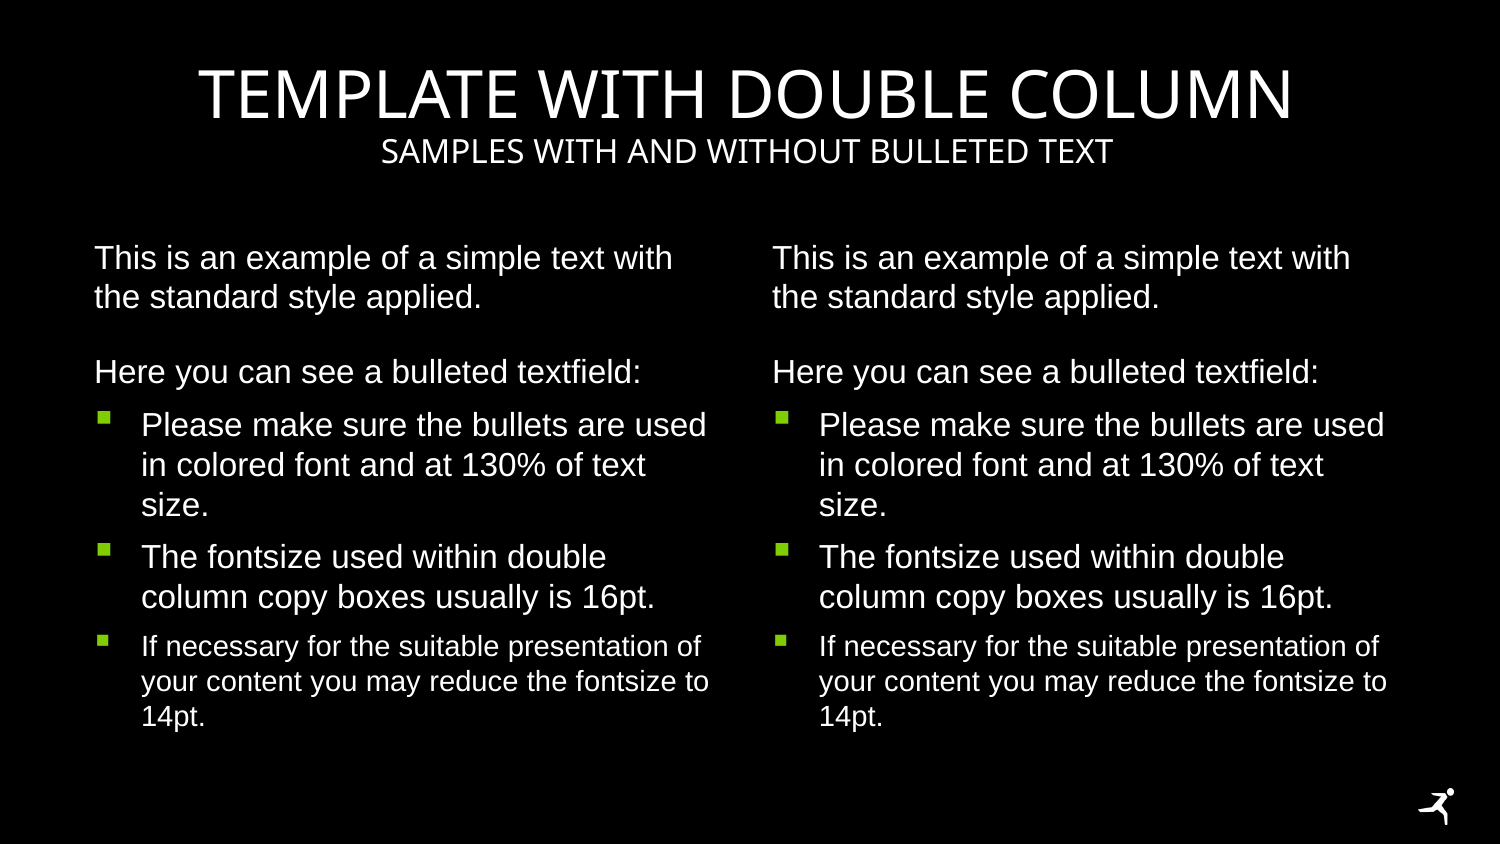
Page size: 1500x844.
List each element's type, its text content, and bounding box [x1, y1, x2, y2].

list This is an example of a simple text with the standard style applied. Here you can see a bulleted textfield: Please make sure the bullets are used in colored font and at 130% of text size. The fontsize used within double column copy boxes usually is 16pt. If necessary for the suitable presentation of your content you may reduce the fontsize to 14pt. [772, 235, 1402, 734]
picture [1418, 788, 1454, 825]
title TEMPLATE WITH DOUBLE COLUMN [94, 66, 1402, 111]
subtitle Samples WITH AND WITHOUT BULLETED TEXT [94, 123, 1402, 178]
list This is an example of a simple text with the standard style applied. Here you can see a bulleted textfield: Please make sure the bullets are used in colored font and at 130% of text size. The fontsize used within double column copy boxes usually is 16pt. If necessary for the suitable presentation of your content you may reduce the fontsize to 14pt. [94, 235, 720, 734]
